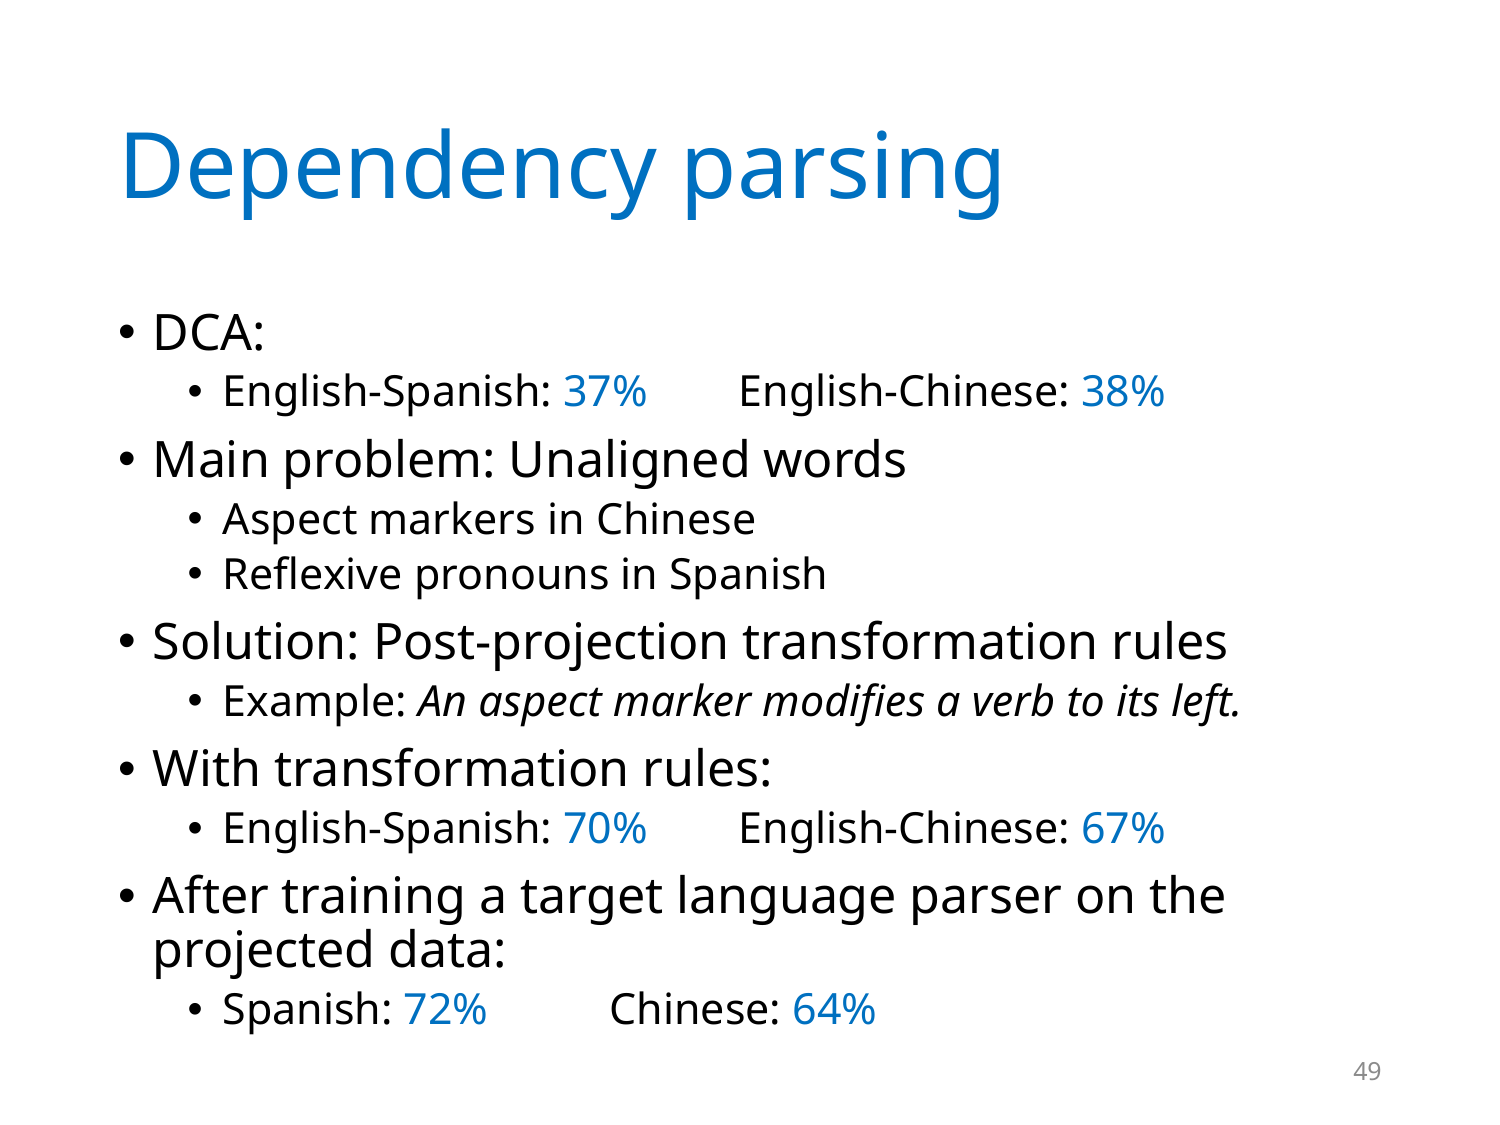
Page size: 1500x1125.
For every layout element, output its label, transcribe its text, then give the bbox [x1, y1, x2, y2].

slide_number 49 [1059, 1042, 1397, 1103]
title Dependency parsing [103, 59, 1397, 278]
list DCA: English-Spanish: 37% English-Chinese: 38% Main problem: Unaligned words Aspect markers in Chinese Reflexive pronouns in Spanish Solution: Post-projection transformation rules Example: An aspect marker modifies a verb to its left. With transformation rules: English-Spanish: 70% English-Chinese: 67% After training a target language parser on the projected data: Spanish: 72% Chinese: 64% [103, 299, 1397, 1043]
